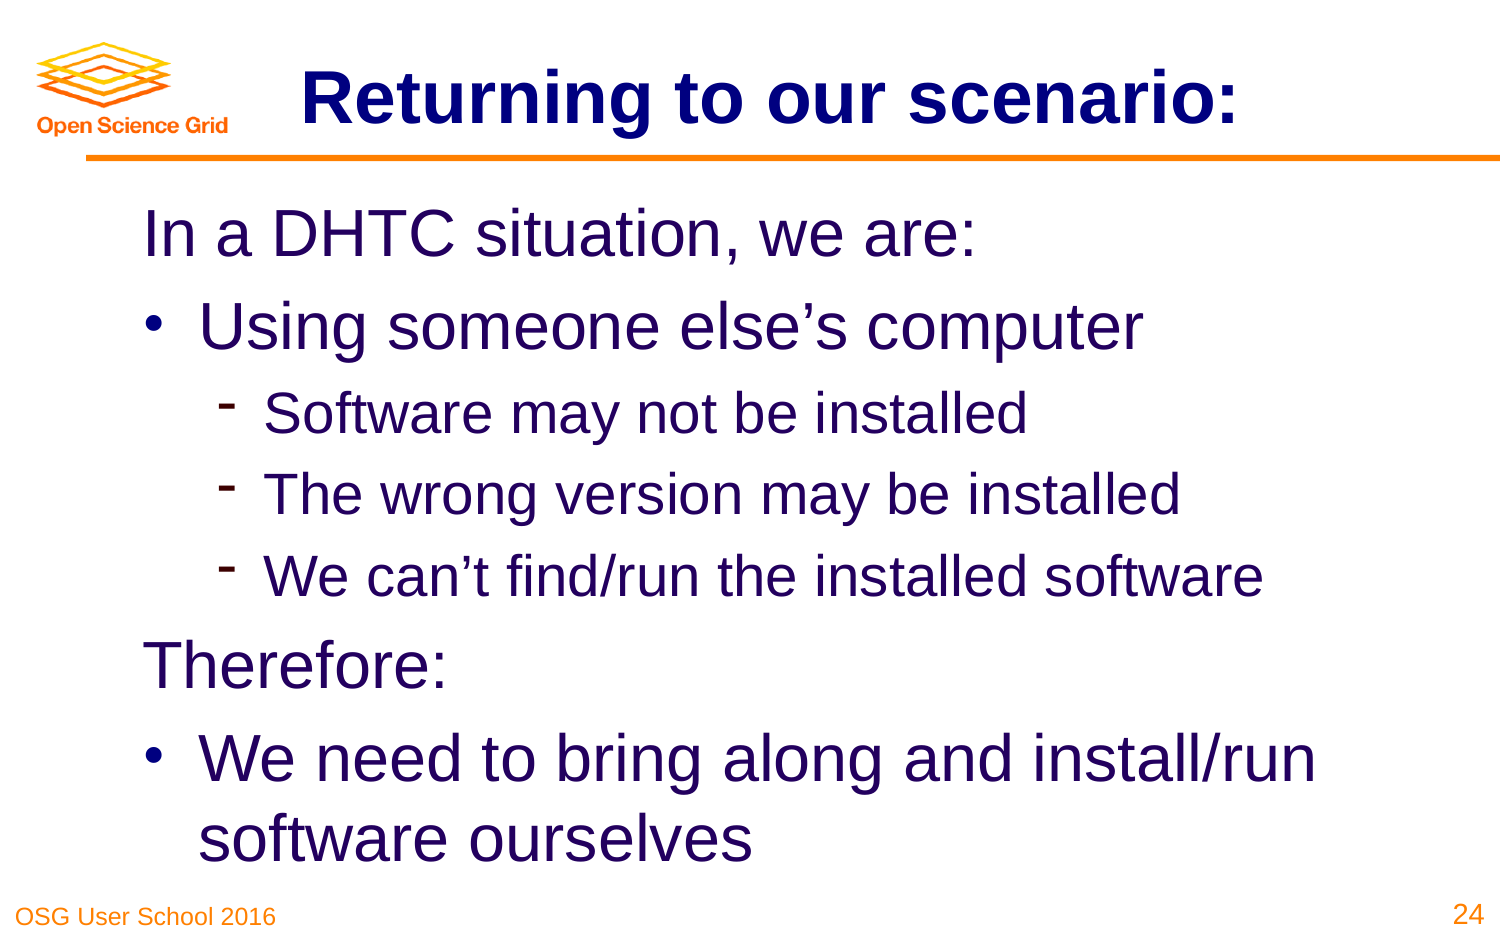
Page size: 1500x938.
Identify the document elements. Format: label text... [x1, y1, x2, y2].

slide_number 24 [1430, 874, 1500, 938]
picture [17, 23, 201, 151]
list In a DHTC situation, we are: Using someone else’s computer Software may not be installed The wrong version may be installed We can’t find/run the installed software Therefore: We need to bring along and install/run software ourselves [127, 182, 1403, 823]
title Returning to our scenario: [201, 15, 1342, 172]
